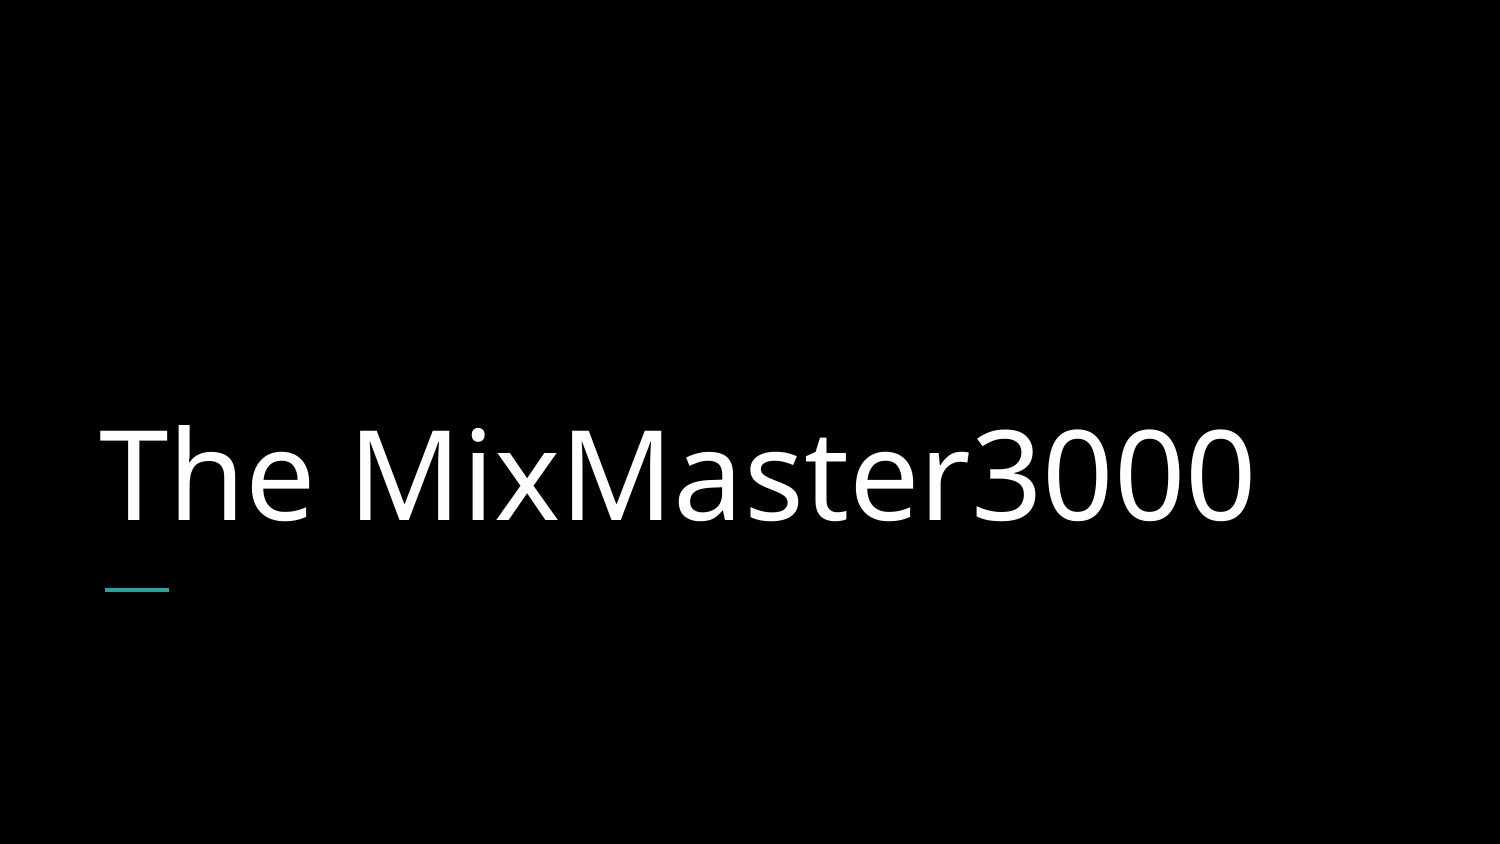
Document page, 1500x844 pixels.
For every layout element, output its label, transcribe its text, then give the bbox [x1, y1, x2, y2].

title The MixMaster3000 [84, 310, 1416, 561]
